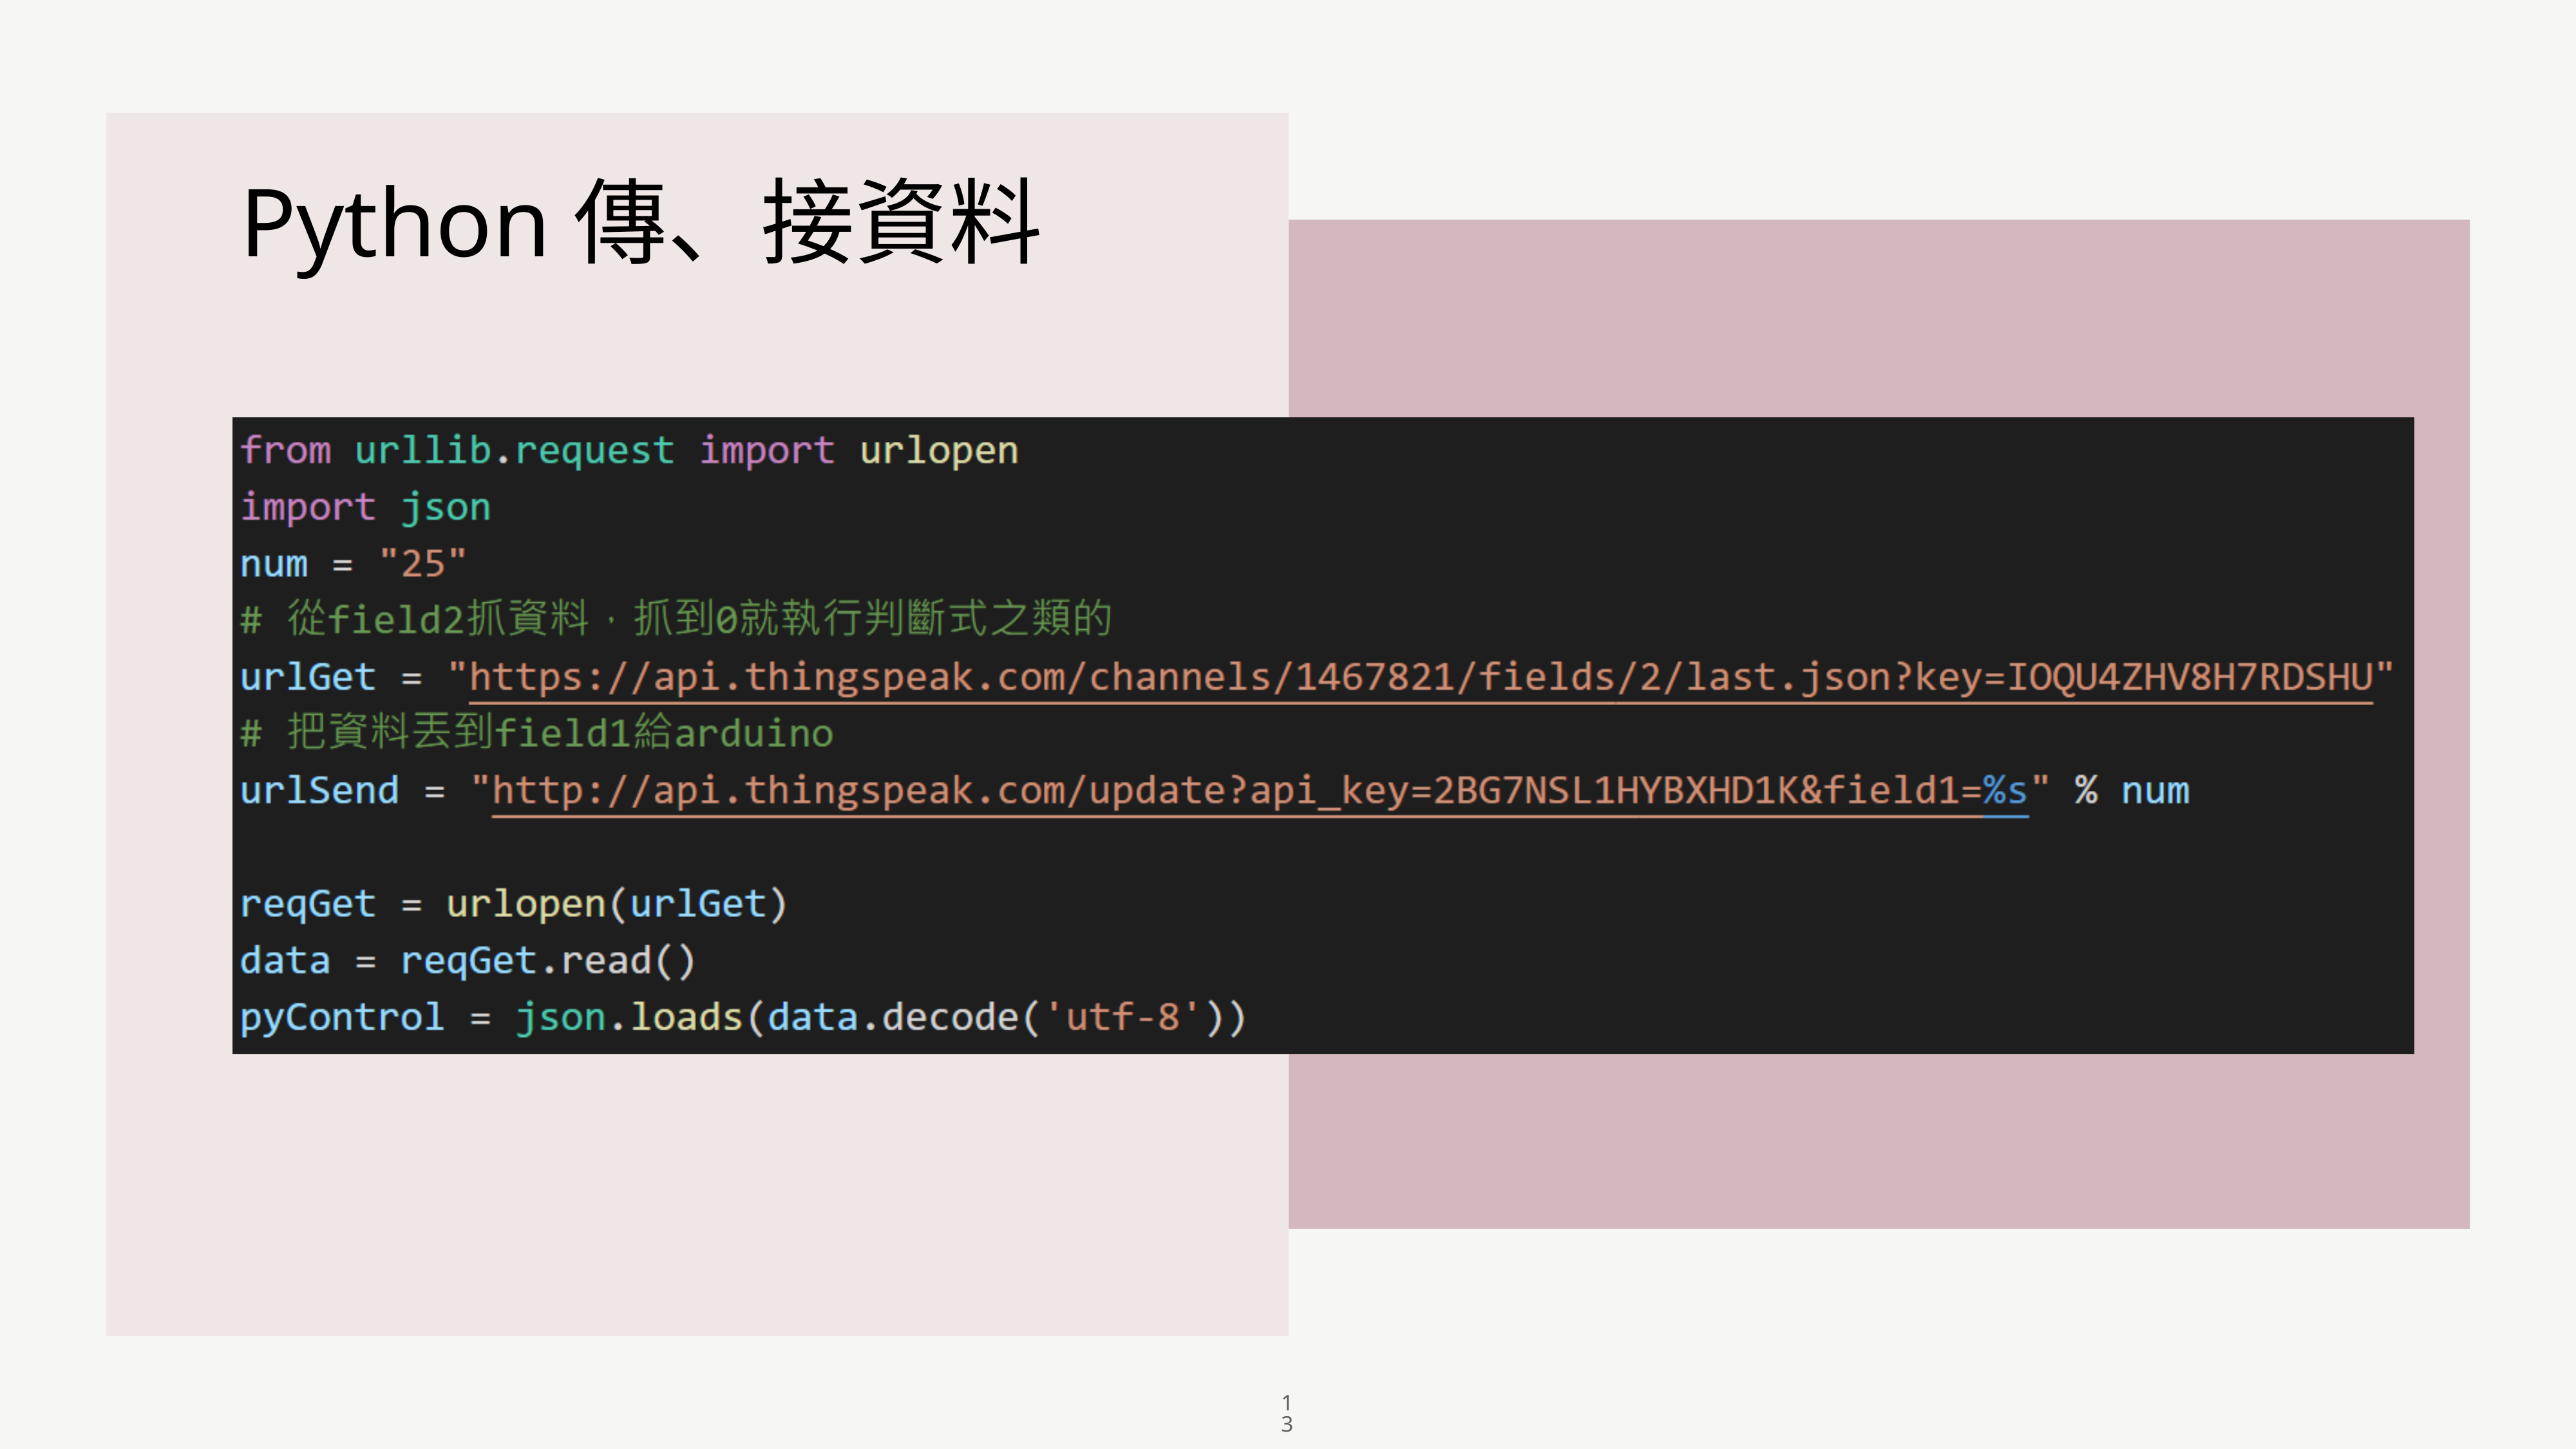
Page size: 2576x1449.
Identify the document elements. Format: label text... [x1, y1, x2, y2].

title Python傳、接資料 [137, 141, 1146, 325]
slide_number 13 [1275, 1387, 1301, 1424]
picture [232, 417, 2414, 1054]
